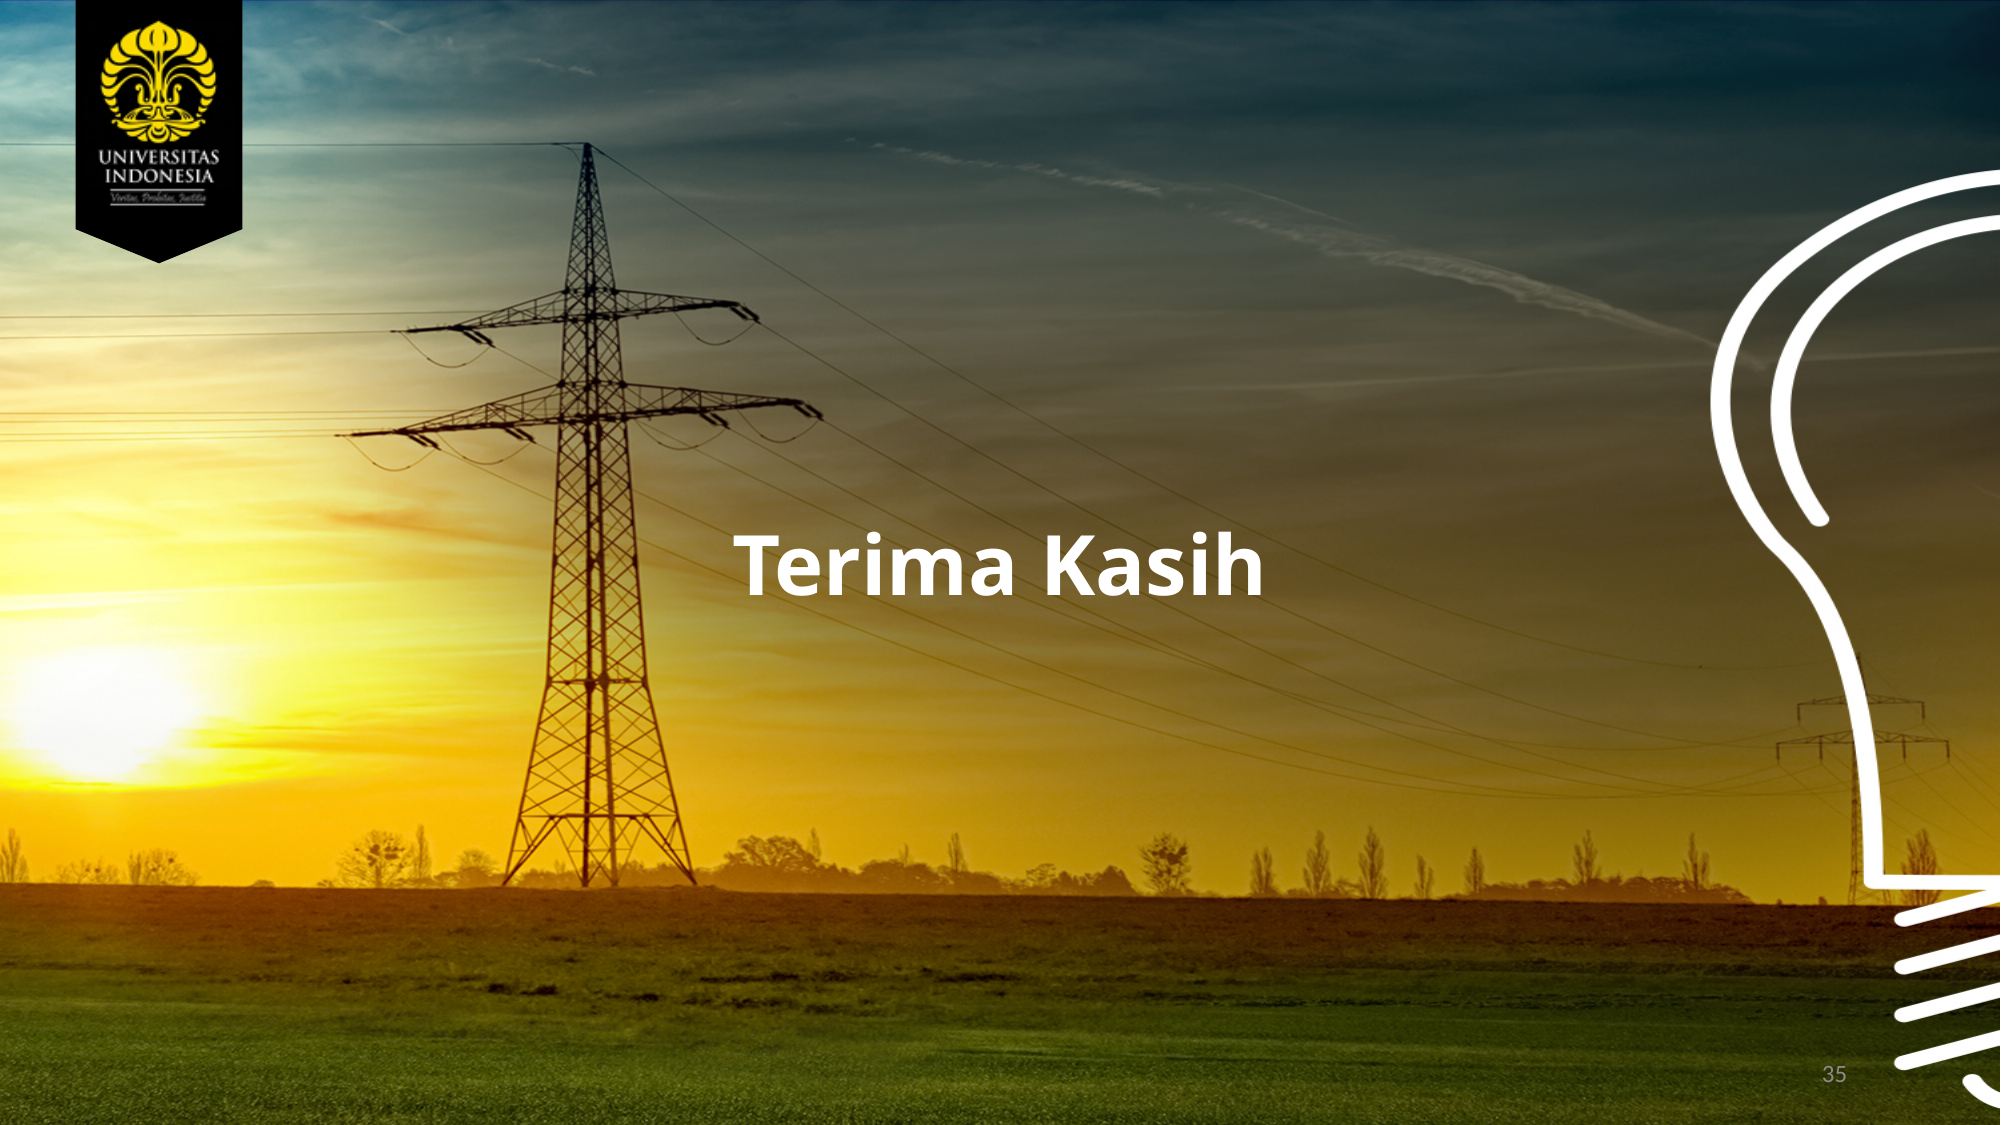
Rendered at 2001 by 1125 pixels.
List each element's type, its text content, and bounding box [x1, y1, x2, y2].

slide_number 35 [1412, 1042, 1863, 1103]
picture [82, 15, 236, 214]
text_box Terima Kasih [352, 505, 1648, 620]
picture [0, 0, 2000, 1125]
text_box [75, 0, 243, 264]
